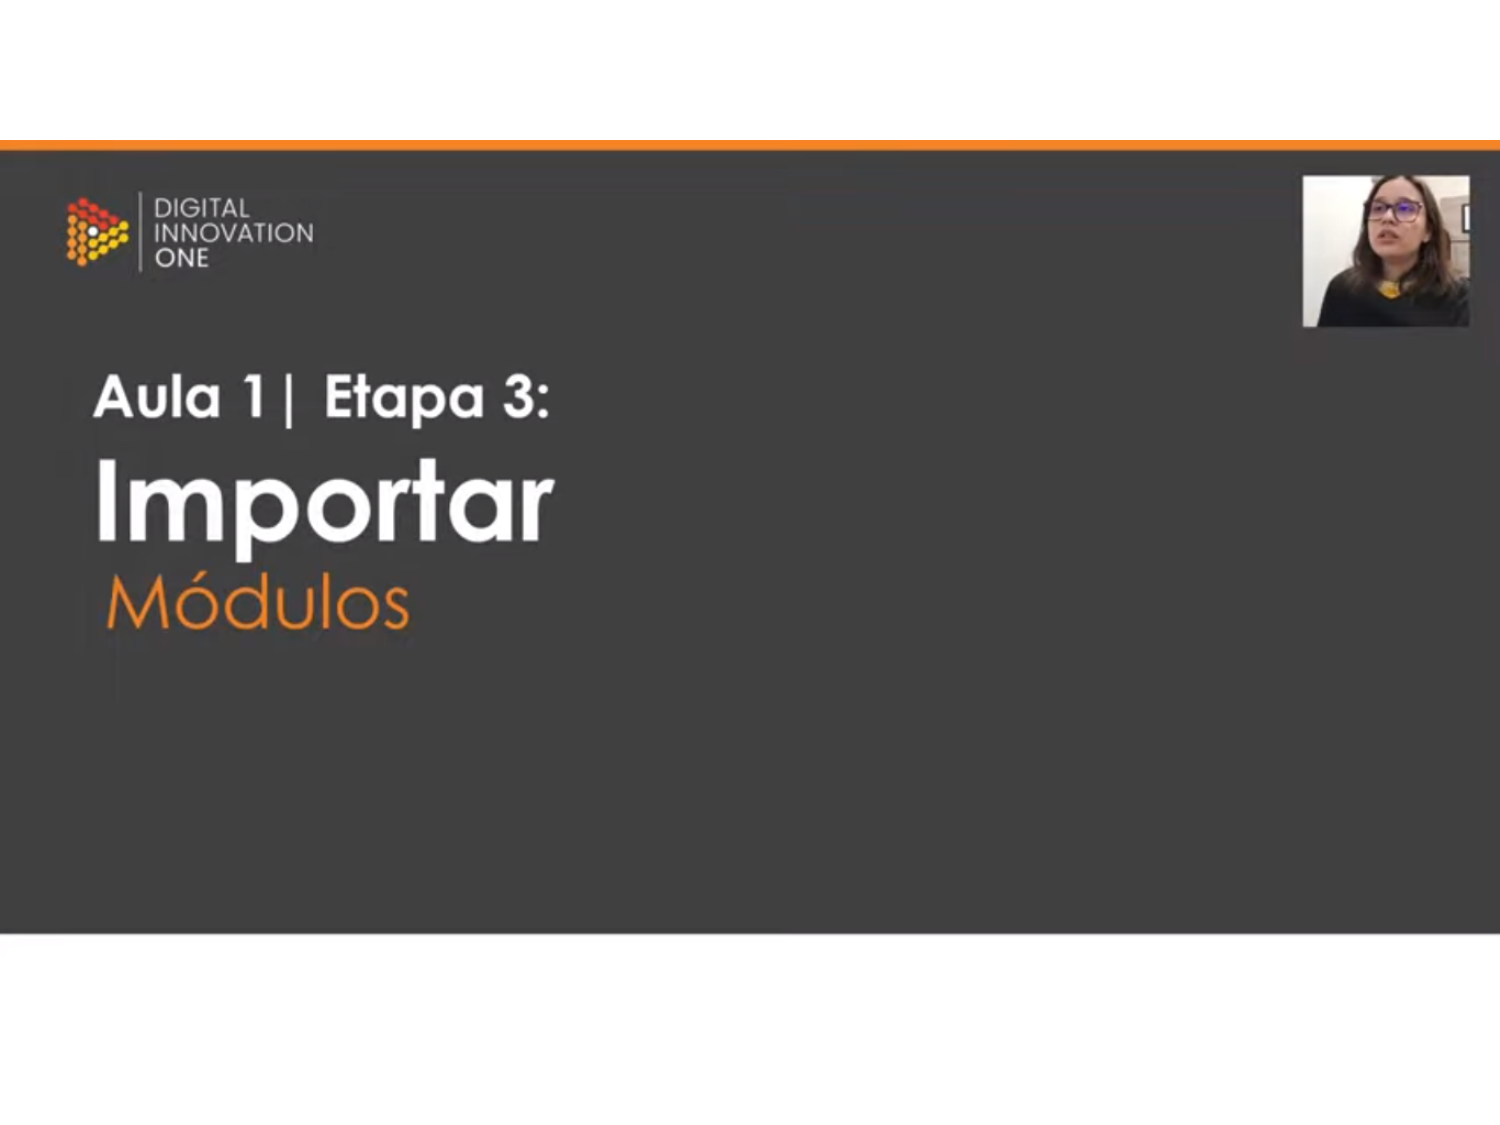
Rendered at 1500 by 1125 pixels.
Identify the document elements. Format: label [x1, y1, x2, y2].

picture [0, 140, 1500, 985]
